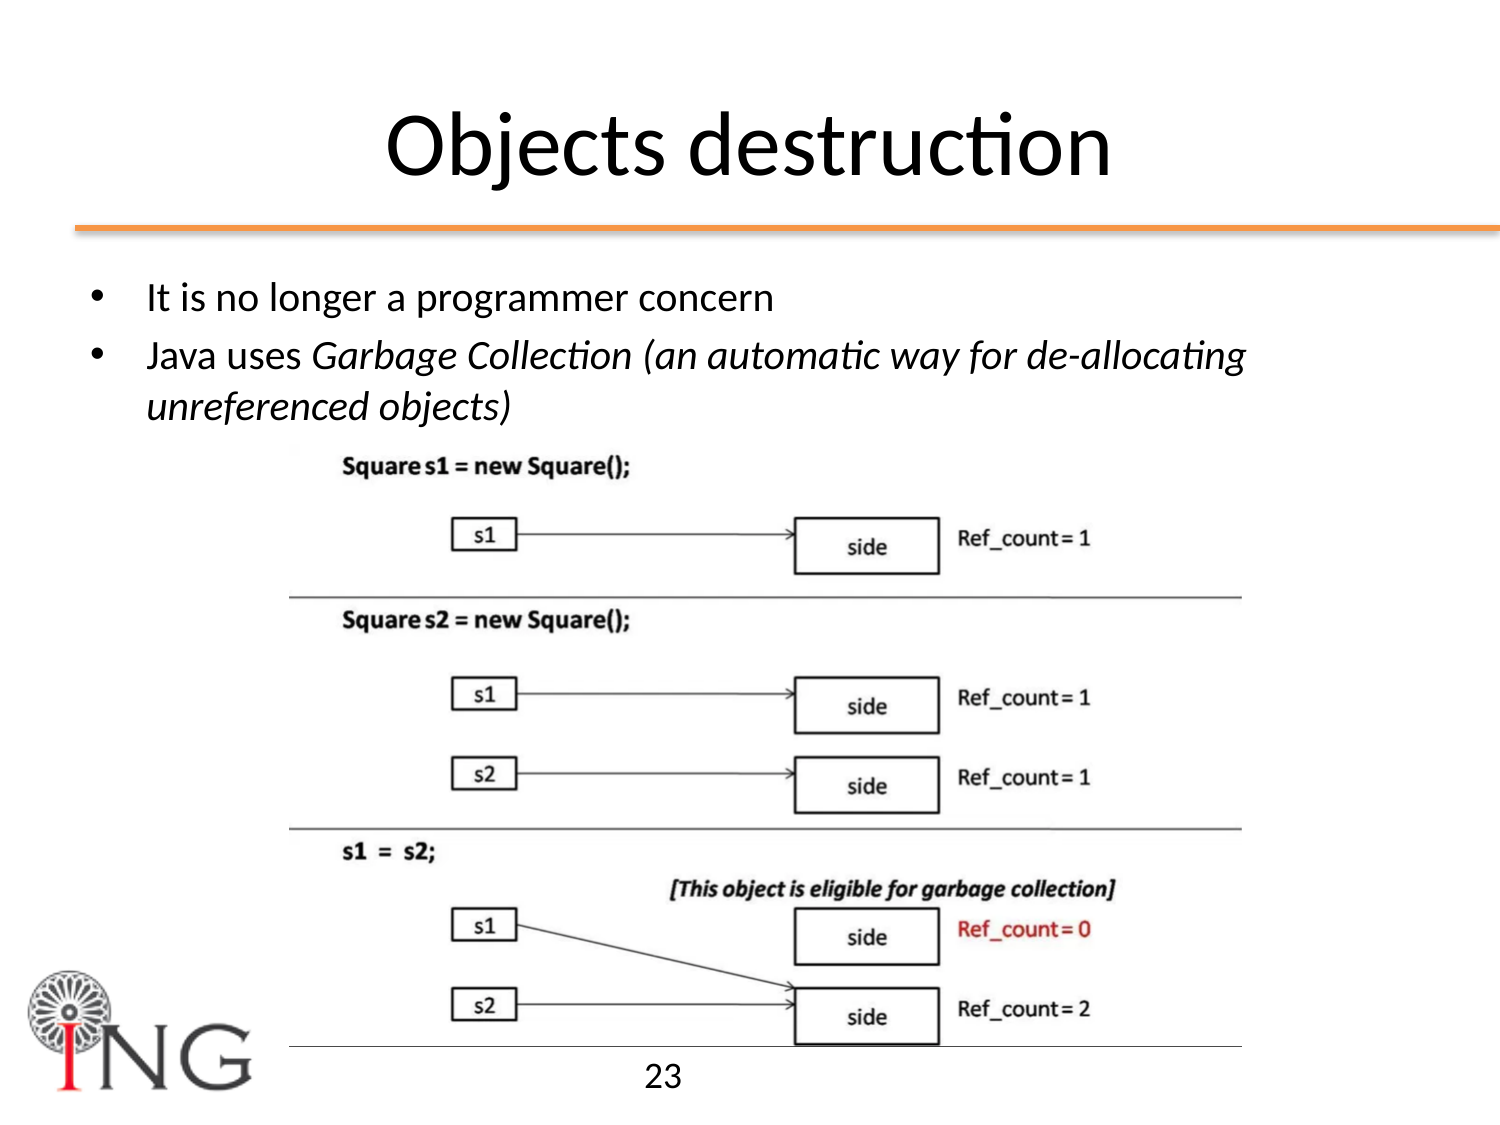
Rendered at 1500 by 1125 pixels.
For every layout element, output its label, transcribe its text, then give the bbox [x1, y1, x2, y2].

slide_number 23 [629, 1043, 1425, 1104]
list It is no longer a programmer concern Java uses Garbage Collection (an automatic way for de-allocating unreferenced objects) [75, 262, 1425, 1005]
title Objects destruction [75, 45, 1425, 233]
picture [288, 444, 1243, 1048]
picture [3, 948, 281, 1124]
